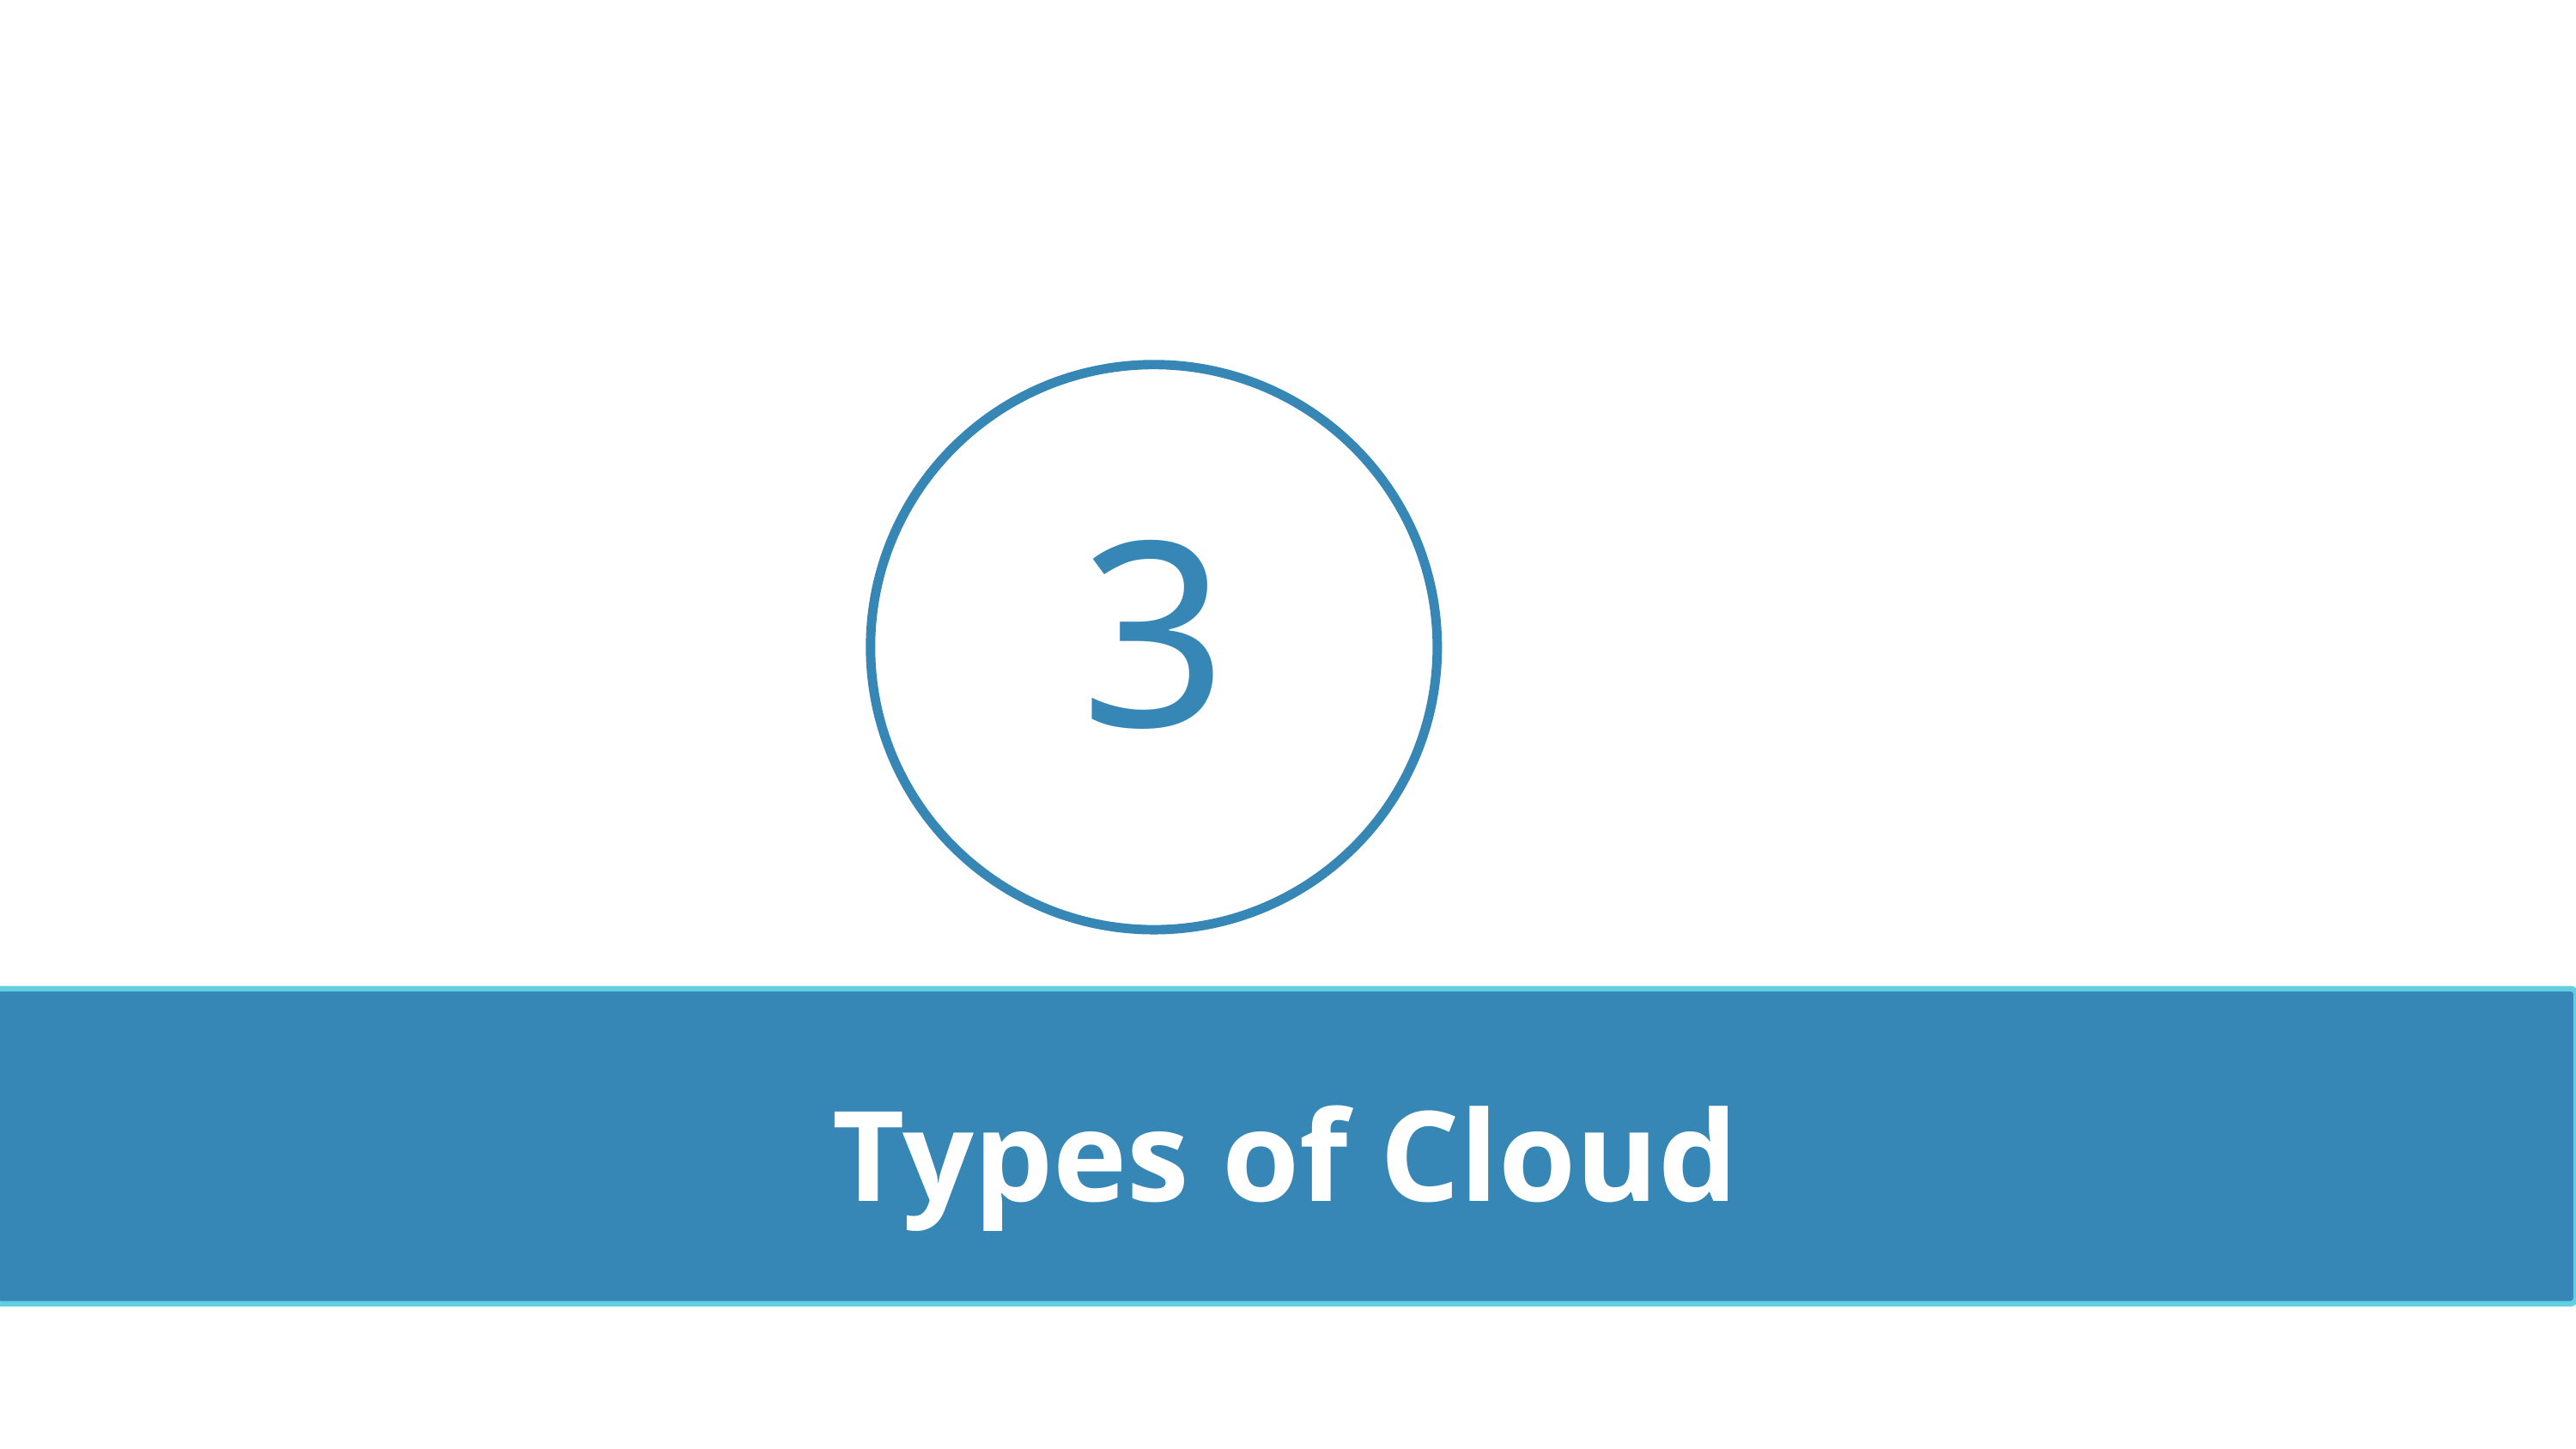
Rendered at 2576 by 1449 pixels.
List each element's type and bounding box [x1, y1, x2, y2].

text_box [0, 988, 2576, 1304]
text_box [870, 364, 1438, 931]
